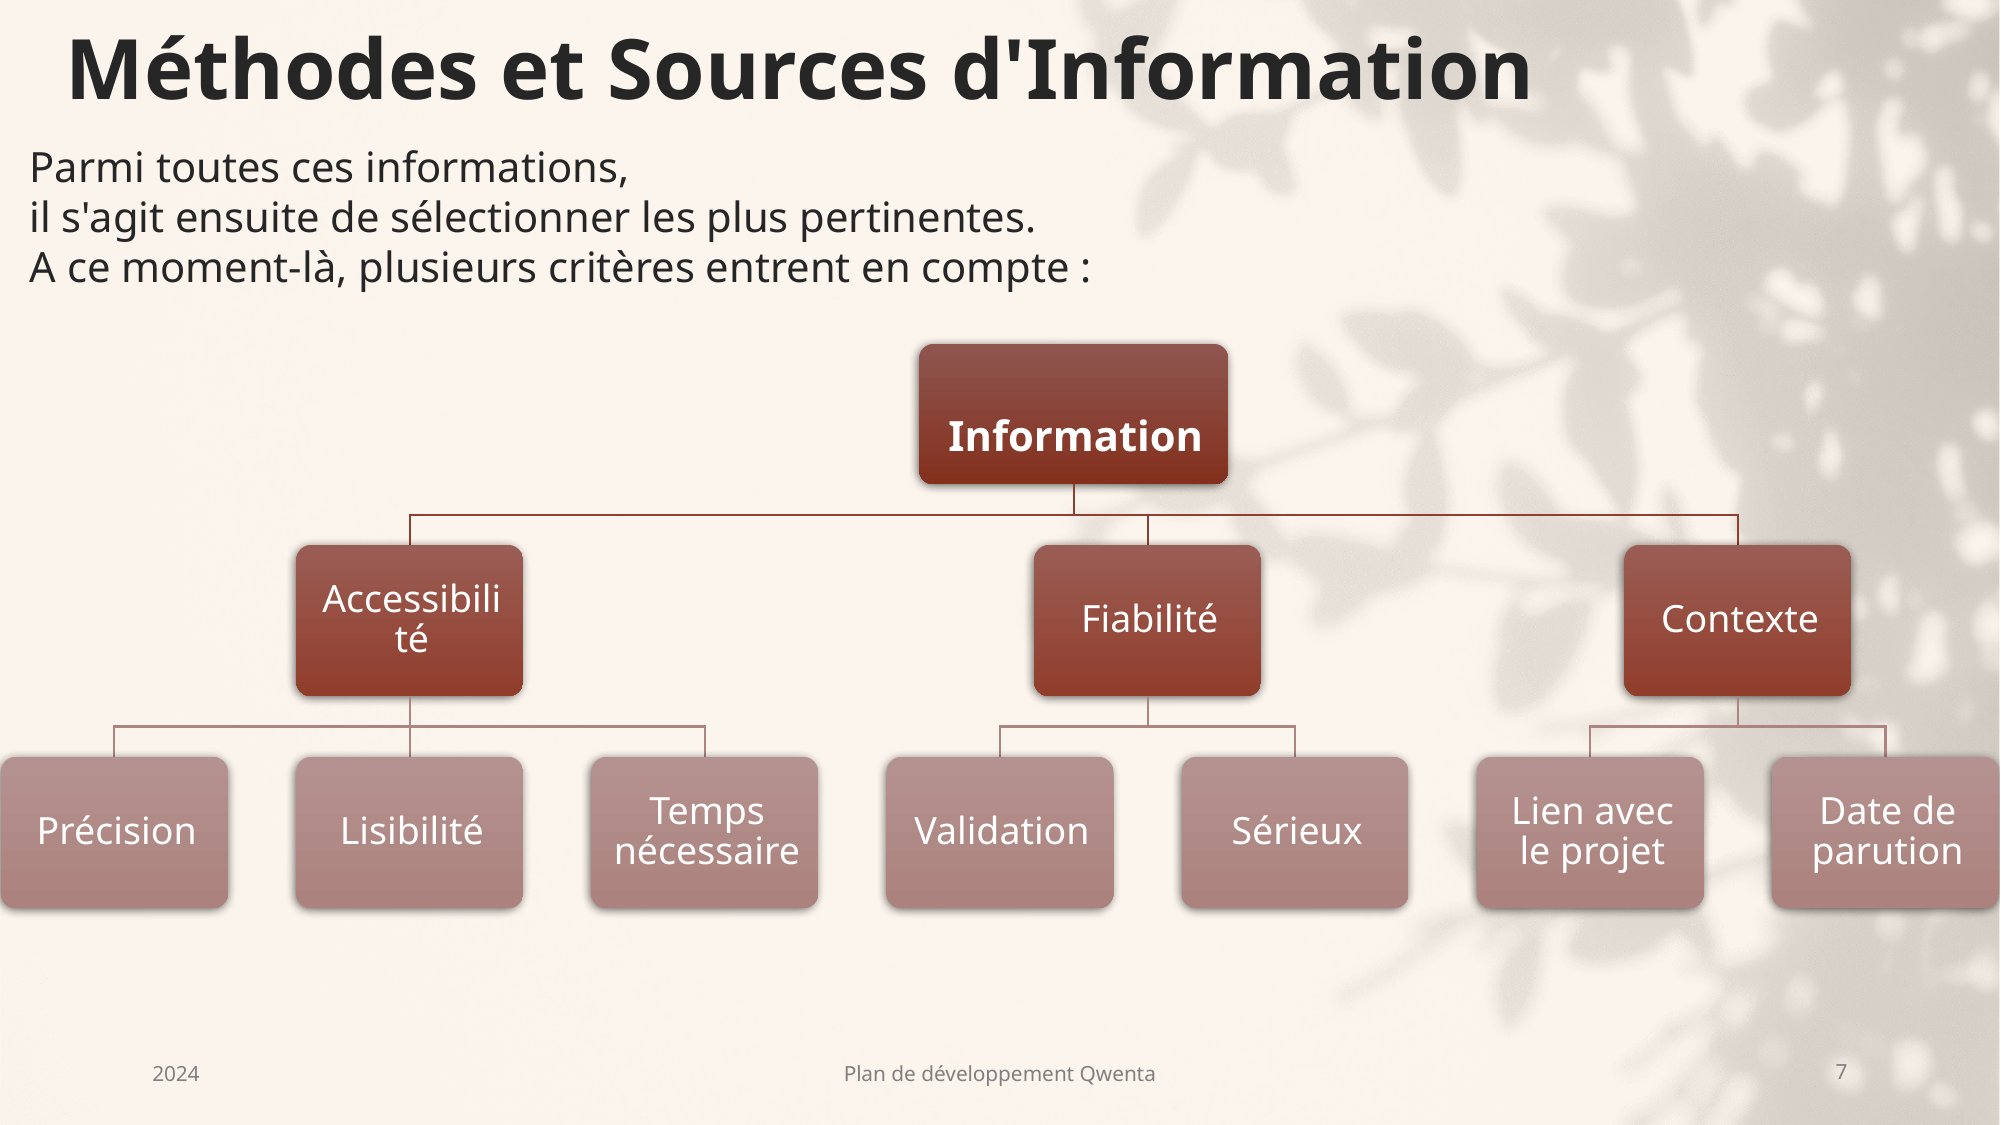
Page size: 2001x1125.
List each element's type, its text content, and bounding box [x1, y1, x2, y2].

slide_number 7 [1412, 1042, 1863, 1103]
picture [0, 0, 2000, 252]
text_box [0, 252, 2000, 1000]
title Méthodes et Sources d'Information [50, 20, 1776, 126]
slide_number 2024 [137, 1042, 588, 1103]
picture [0, 1000, 2000, 1125]
text_box Parmi toutes ces informations, il s'agit ensuite de sélectionner les plus pertinentes. A ce moment-là, plusieurs critères entrent en compte : [15, 133, 1108, 252]
footer Plan de développement Qwenta [662, 1042, 1338, 1103]
